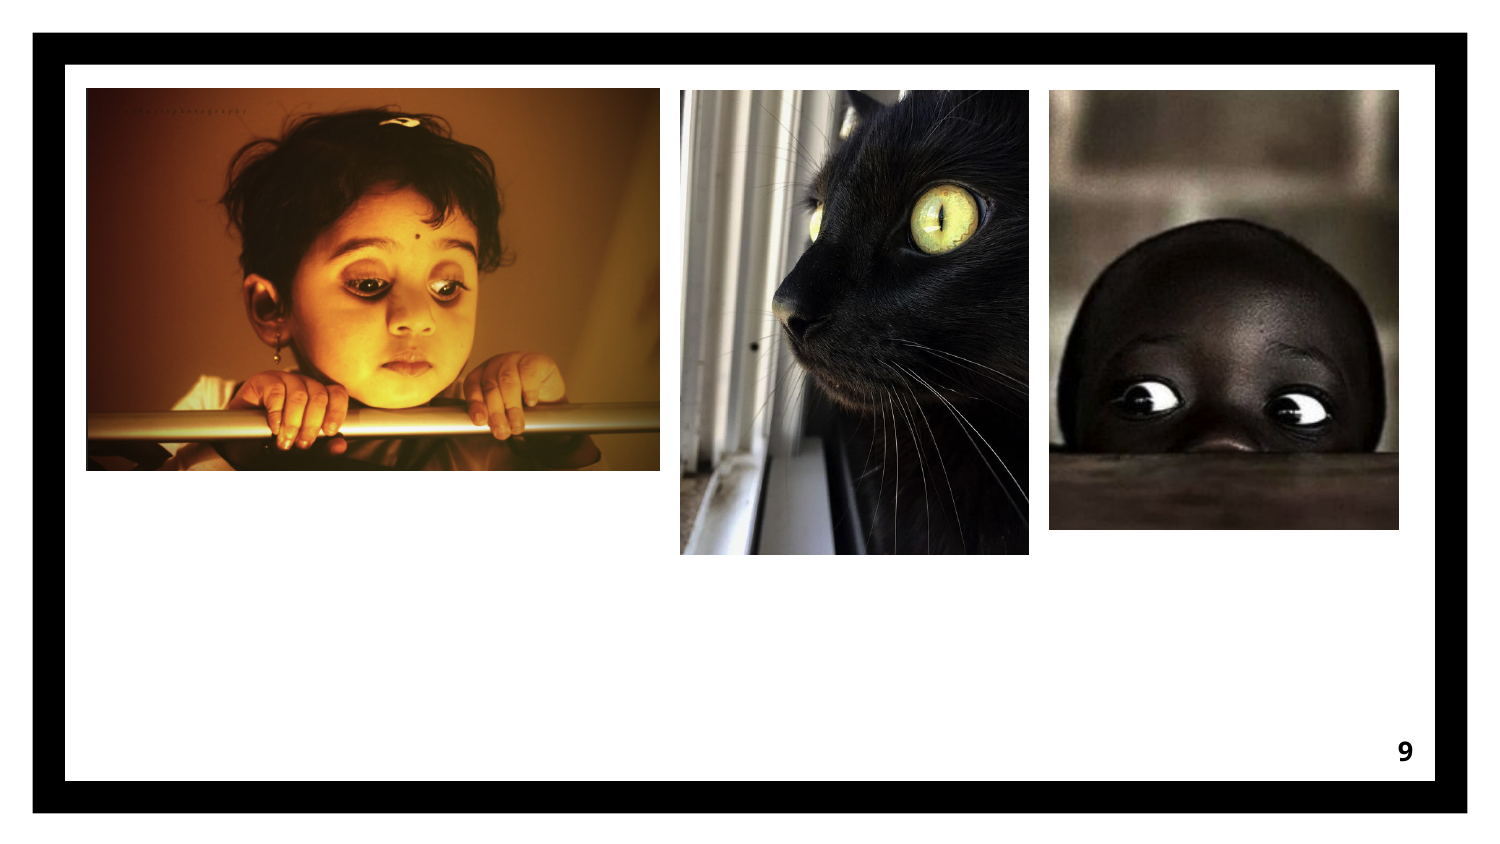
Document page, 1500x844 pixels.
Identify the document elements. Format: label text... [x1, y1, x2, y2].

slide_number 9 [1338, 720, 1429, 786]
picture [680, 90, 1029, 555]
picture [1048, 90, 1399, 530]
picture [86, 88, 660, 471]
